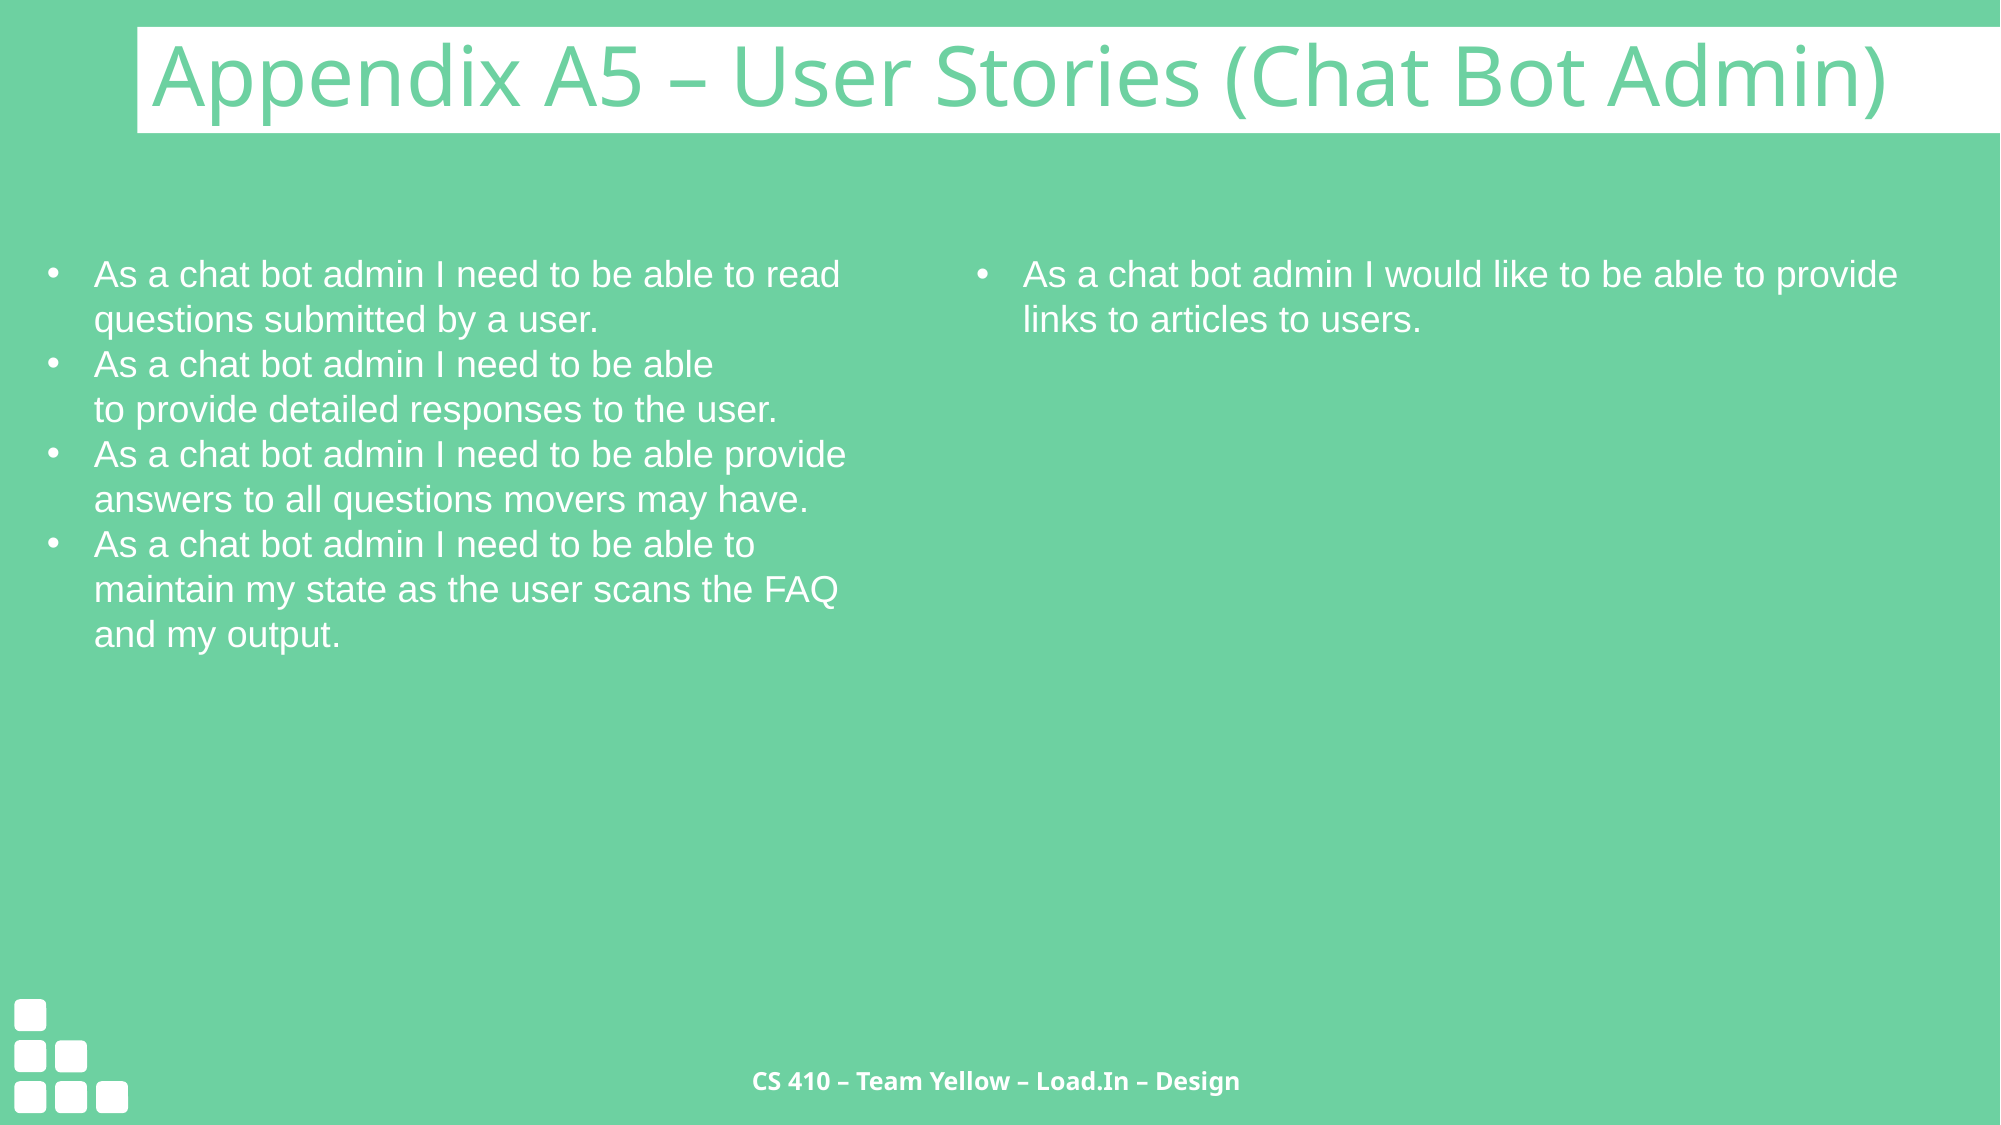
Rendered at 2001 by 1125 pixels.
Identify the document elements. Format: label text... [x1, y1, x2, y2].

text_box As a chat bot admin I would like to be able to provide links to articles to users. [960, 243, 1961, 393]
text_box CS 410 – Team Yellow – Load.In – Design [662, 1035, 1338, 1125]
text_box Appendix A5 – User Stories (Chat Bot Admin) [137, 26, 2000, 134]
text_box As a chat bot admin I need to be able to read questions submitted by a user. As a chat bot admin I need to be able to provide detailed responses to the user. As a chat bot admin I need to be able provide answers to all questions movers may have. As a chat bot admin I need to be able to maintain my state as the user scans the FAQ and my output. [31, 242, 903, 888]
